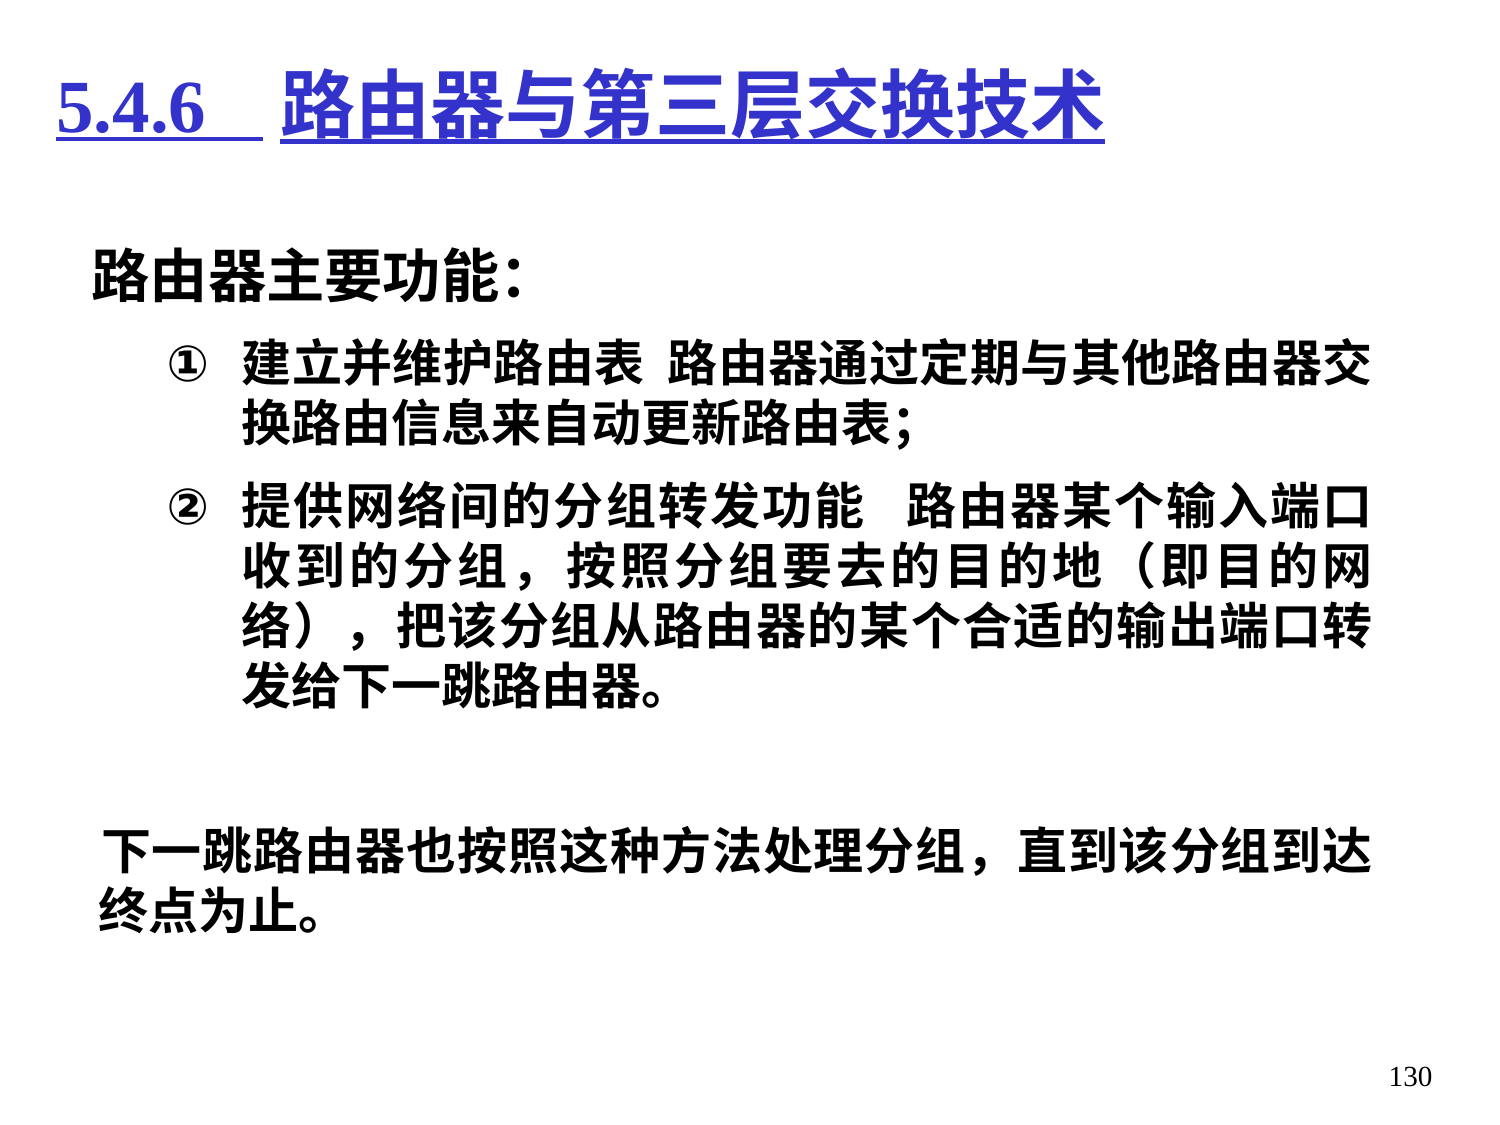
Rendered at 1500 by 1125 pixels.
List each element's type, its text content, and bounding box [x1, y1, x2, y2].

text_box 5.4.6 路由器与第三层交换技术 [41, 42, 1317, 163]
slide_number 130 [572, 1049, 1449, 1125]
list 路由器主要功能： 建立并维护路由表 路由器通过定期与其他路由器交换路由信息来自动更新路由表； 提供网络间的分组转发功能 路由器某个输入端口收到的分组，按照分组要去的目的地（即目的网络），把该分组从路由器的某个合适的输出端口转发给下一跳路由器。 下一跳路由器也按照这种方法处理分组，直到该分组到达终点为止。 [76, 231, 1389, 953]
